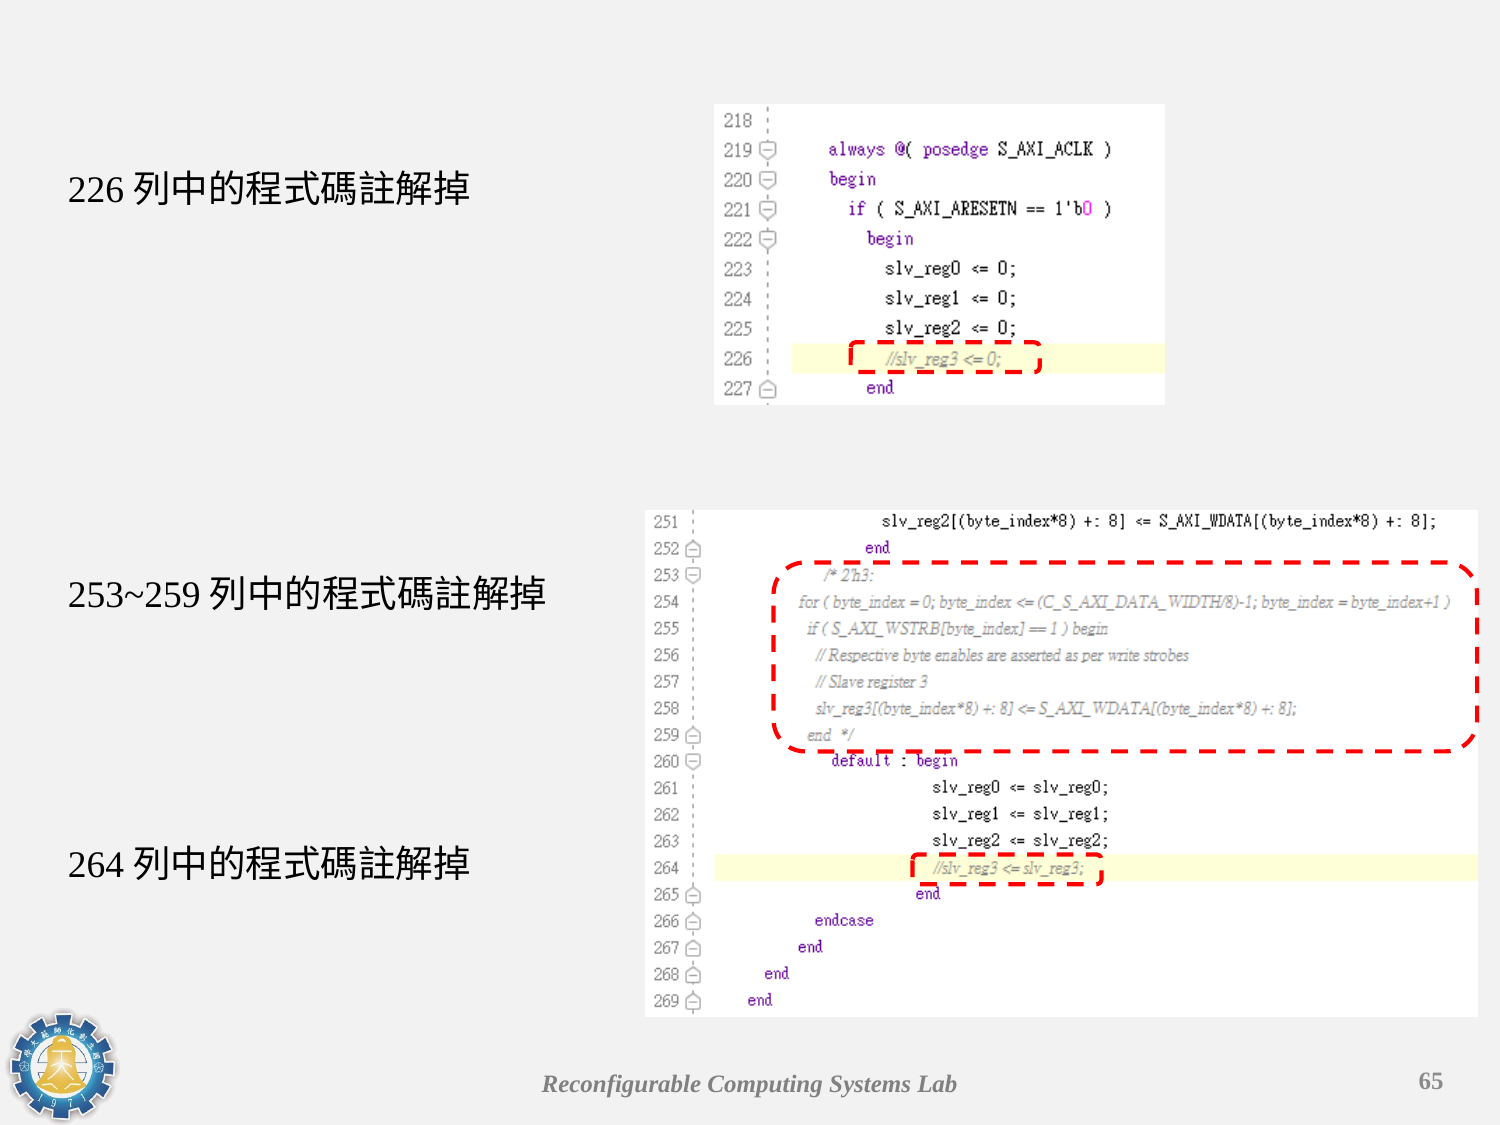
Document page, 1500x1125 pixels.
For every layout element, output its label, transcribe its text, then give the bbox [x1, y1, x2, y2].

slide_number 65 [1128, 1057, 1459, 1103]
picture [645, 510, 1478, 1017]
text_box 226列中的程式碼註解掉 253~259列中的程式碼註解掉 264列中的程式碼註解掉 [53, 22, 727, 1118]
picture [714, 104, 1165, 405]
